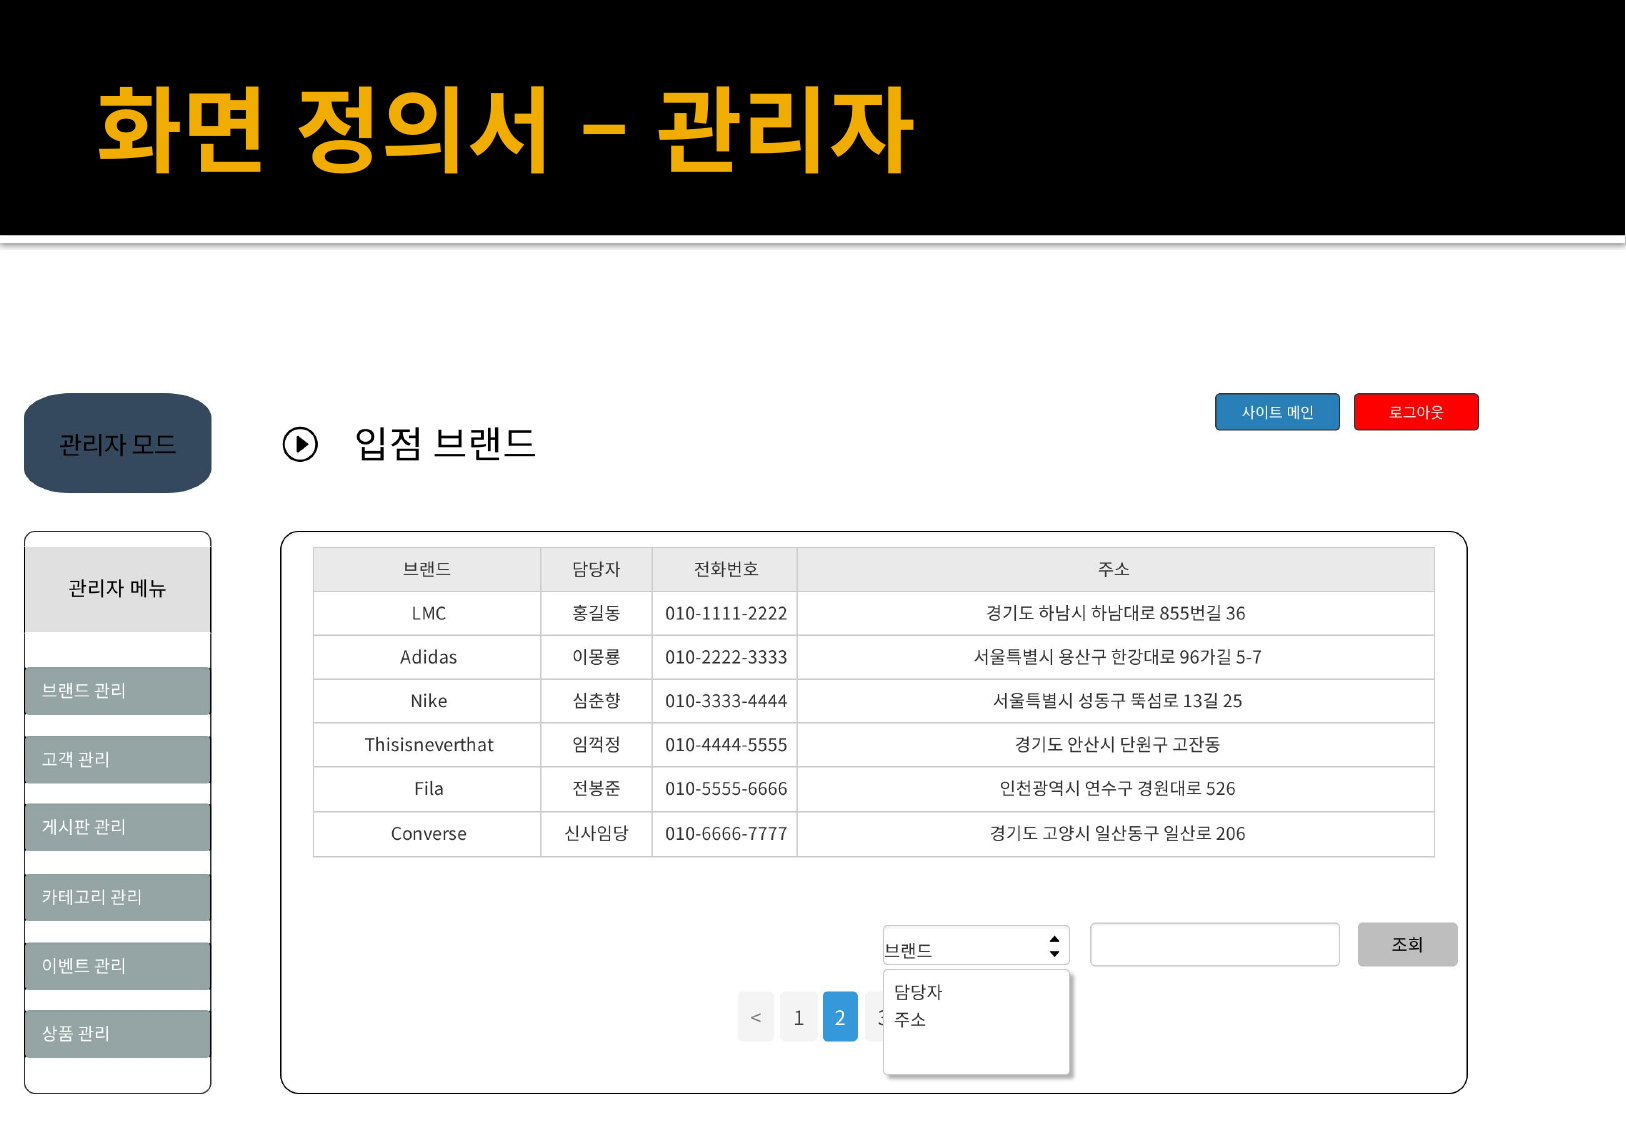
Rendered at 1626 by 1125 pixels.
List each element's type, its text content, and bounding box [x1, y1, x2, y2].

picture [0, 374, 1500, 1125]
title 화면 정의서 – 관리자 [81, 24, 1544, 231]
